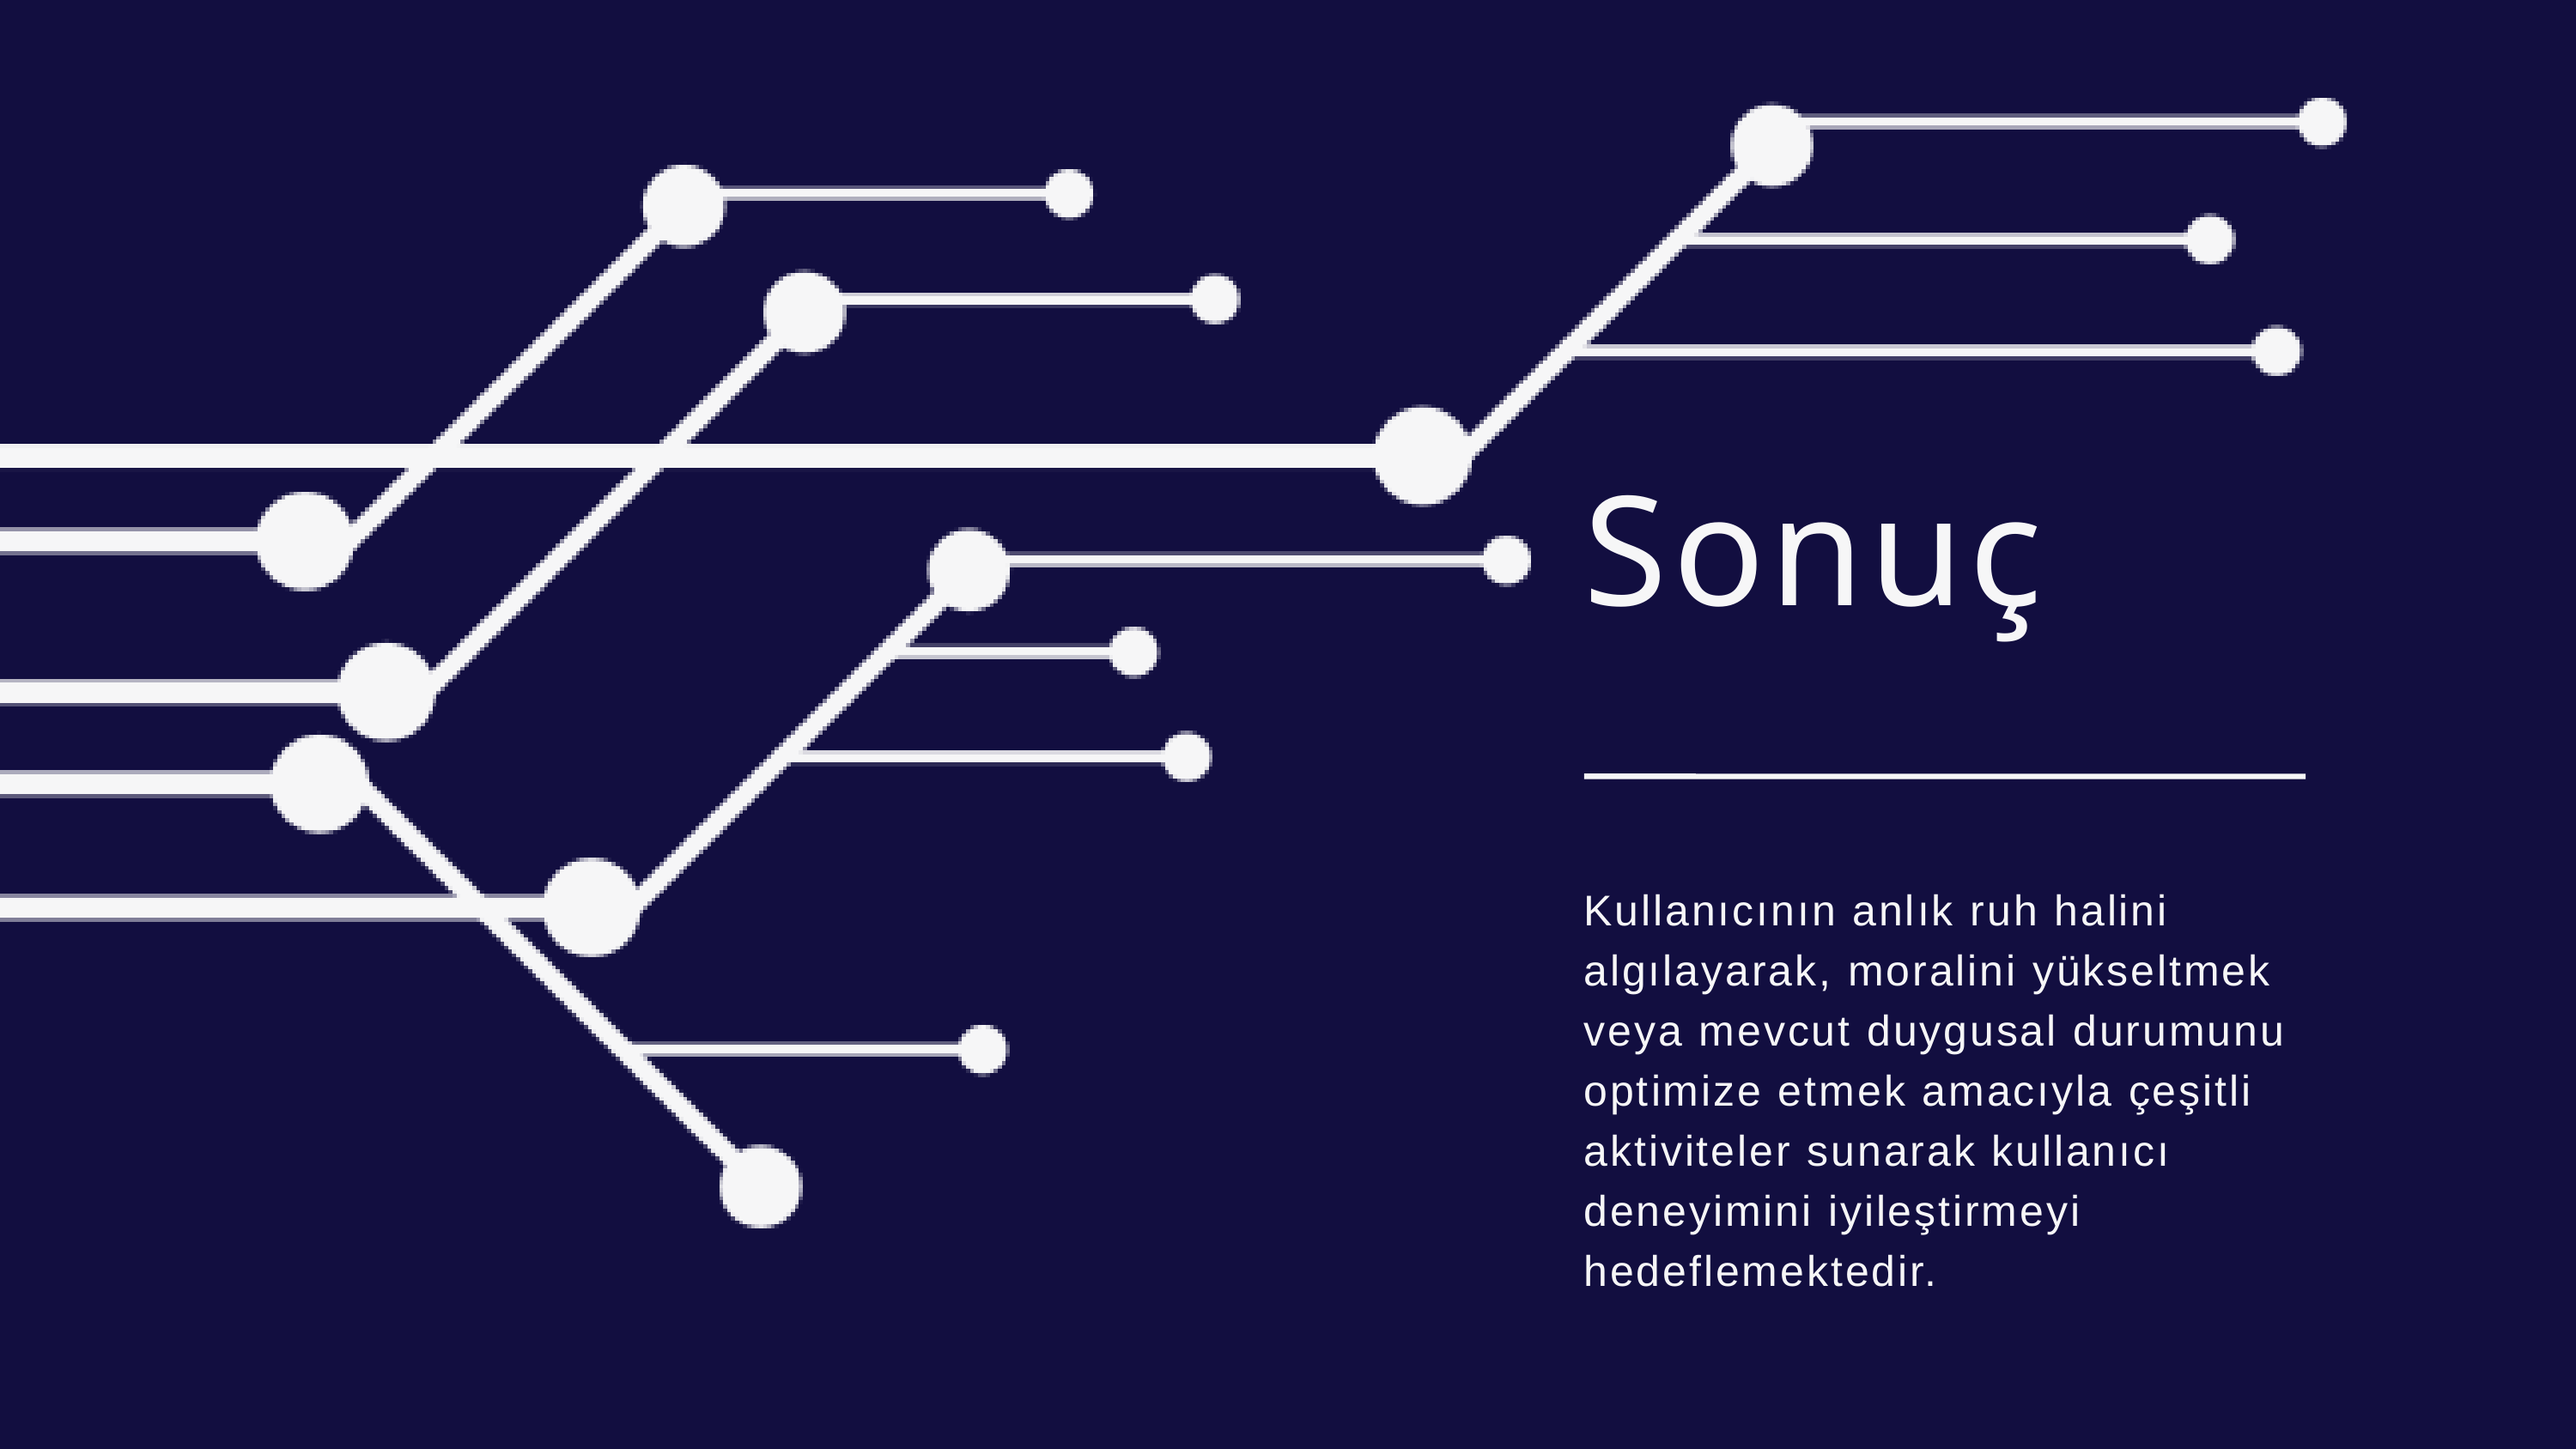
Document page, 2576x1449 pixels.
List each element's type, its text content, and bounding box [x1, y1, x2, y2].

text_box [0, 98, 2348, 1233]
text_box Kullanıcının anlık ruh halini algılayarak, moralini yükseltmek veya mevcut duygusal durumunu optimize etmek amacıyla çeşitli aktiviteler sunarak kullanıcı deneyimini iyileştirmeyi hedeflemektedir. [1583, 874, 2312, 1355]
text_box Sonuç [1583, 476, 2306, 636]
